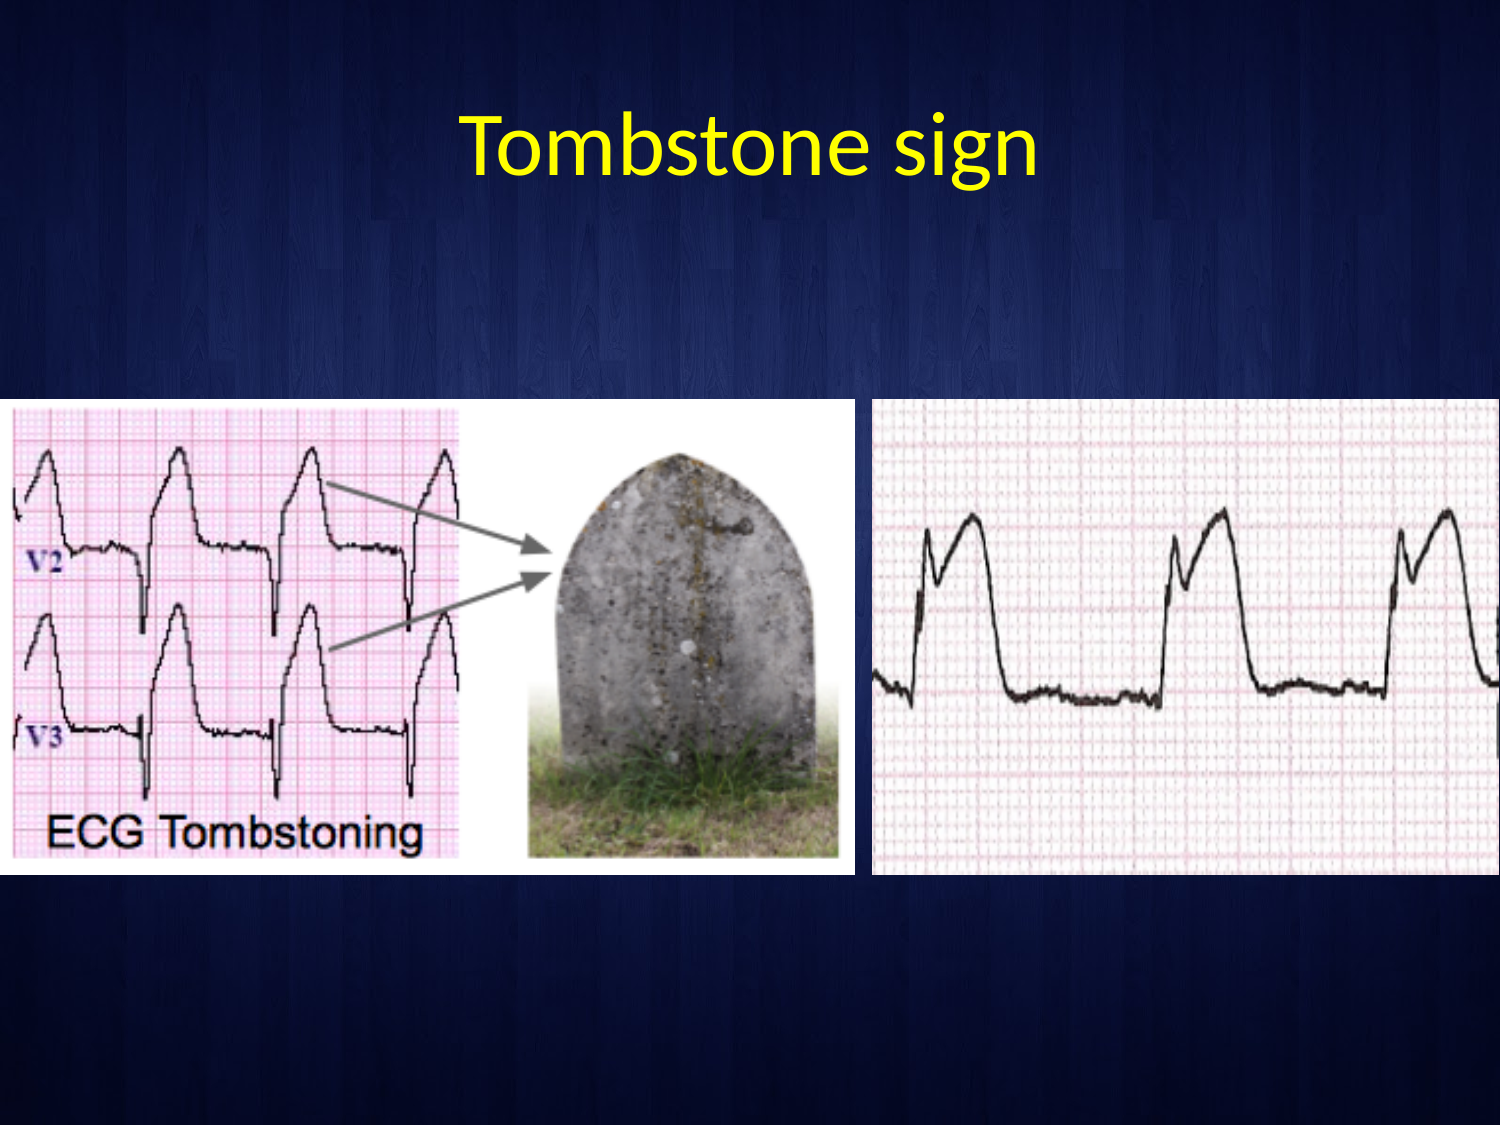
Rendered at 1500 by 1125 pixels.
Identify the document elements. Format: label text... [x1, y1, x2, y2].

picture [0, 0, 1500, 1125]
title Tombstone sign [75, 45, 1425, 233]
